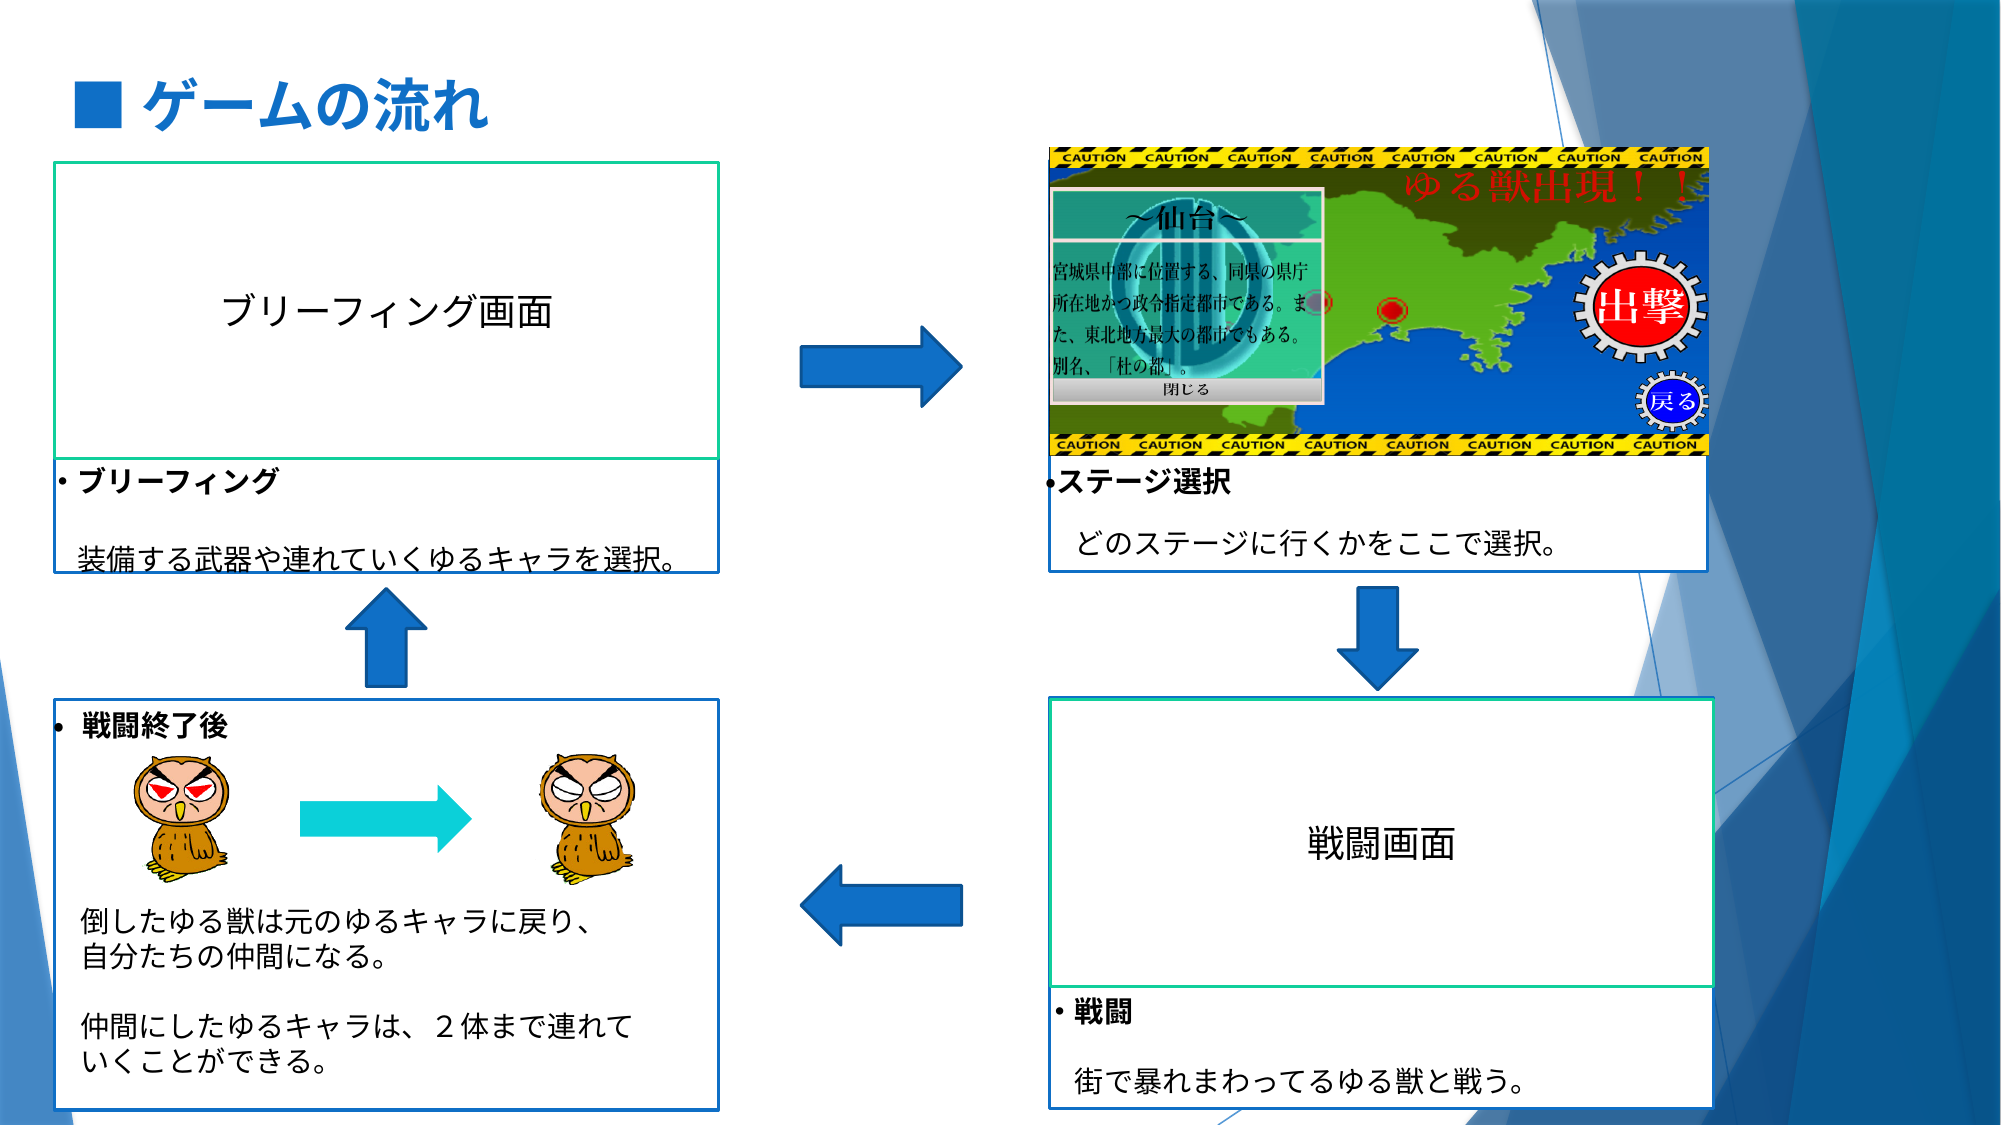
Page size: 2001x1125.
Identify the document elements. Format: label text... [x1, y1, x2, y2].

text_box [799, 864, 964, 947]
text_box ・戦闘終了後 [38, 699, 489, 750]
text_box ブリーフィング画面 [53, 161, 720, 455]
text_box ・ステージ選択 どのステージに行くかをここで選択。 [1030, 455, 1641, 569]
text_box [1048, 465, 1709, 573]
text_box 戦闘画面 [1049, 698, 1715, 986]
picture [120, 754, 248, 897]
text_box 倒したゆる獣は元のゆるキャラに戻り、 自分たちの仲間になる。 仲間にしたゆるキャラは、２体まで連れて いくことができる。 [38, 895, 707, 1125]
text_box [295, 777, 478, 861]
text_box [799, 325, 963, 408]
text_box [1336, 586, 1420, 691]
text_box [345, 587, 428, 688]
picture [1048, 147, 1710, 457]
text_box ・ブリーフィング​ ​ 装備する武器や連れていくゆるキャラを選択。​ [33, 455, 749, 586]
text_box [1048, 1106, 1715, 1110]
picture [525, 751, 654, 901]
text_box [53, 698, 720, 1112]
text_box ・戦闘 ​ 街で暴れまわってるゆる獣と戦う。 [1030, 986, 1895, 1106]
list ■ゲームの流れ [54, 62, 1824, 1072]
